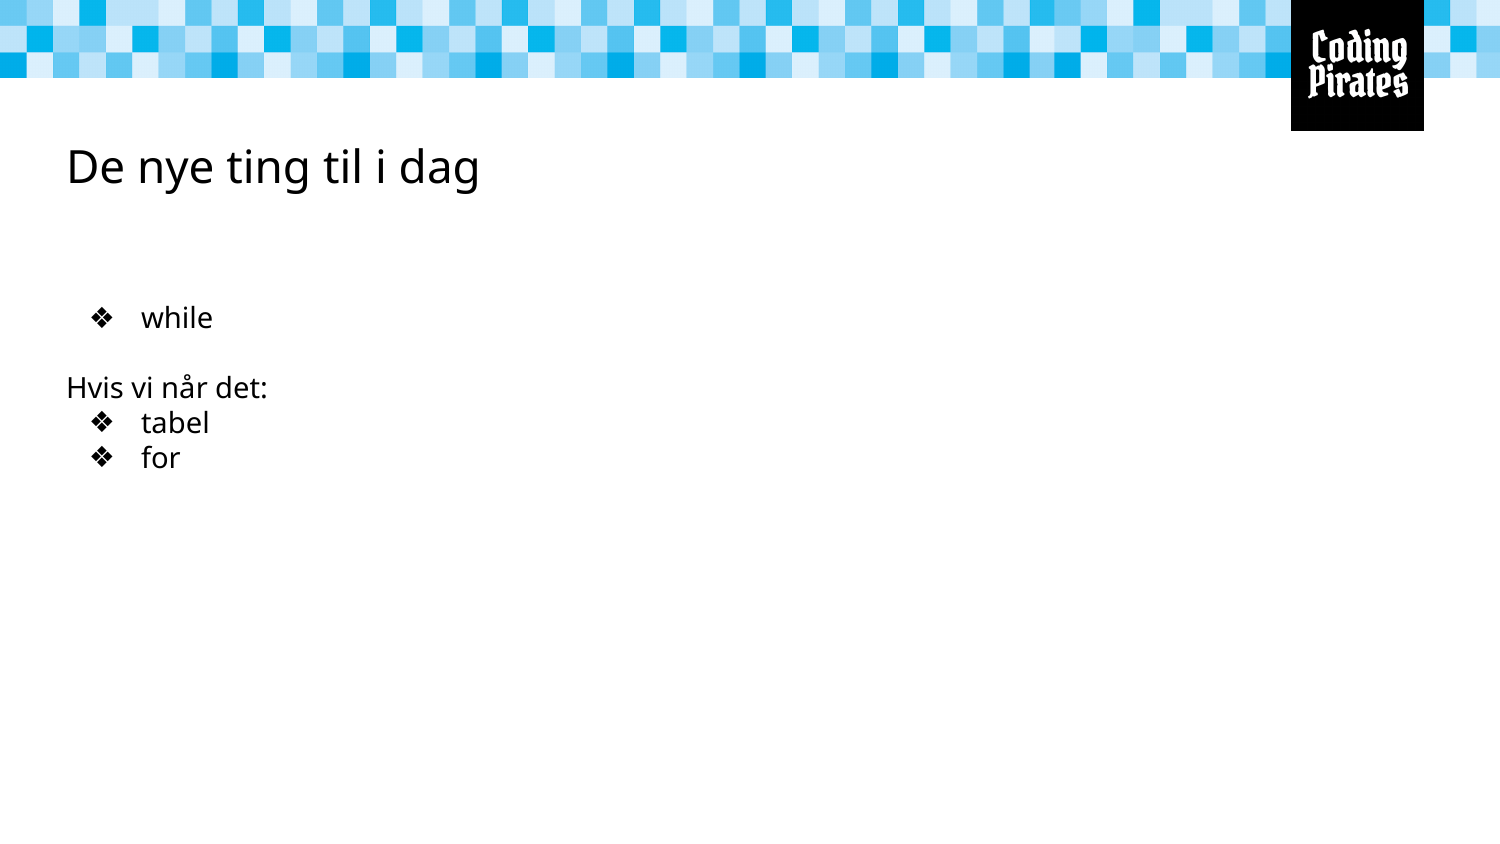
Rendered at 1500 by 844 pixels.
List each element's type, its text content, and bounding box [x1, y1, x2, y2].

picture [0, 0, 1500, 131]
list while Hvis vi når det: tabel for [51, 284, 1449, 800]
title De nye ting til i dag [51, 123, 1223, 217]
